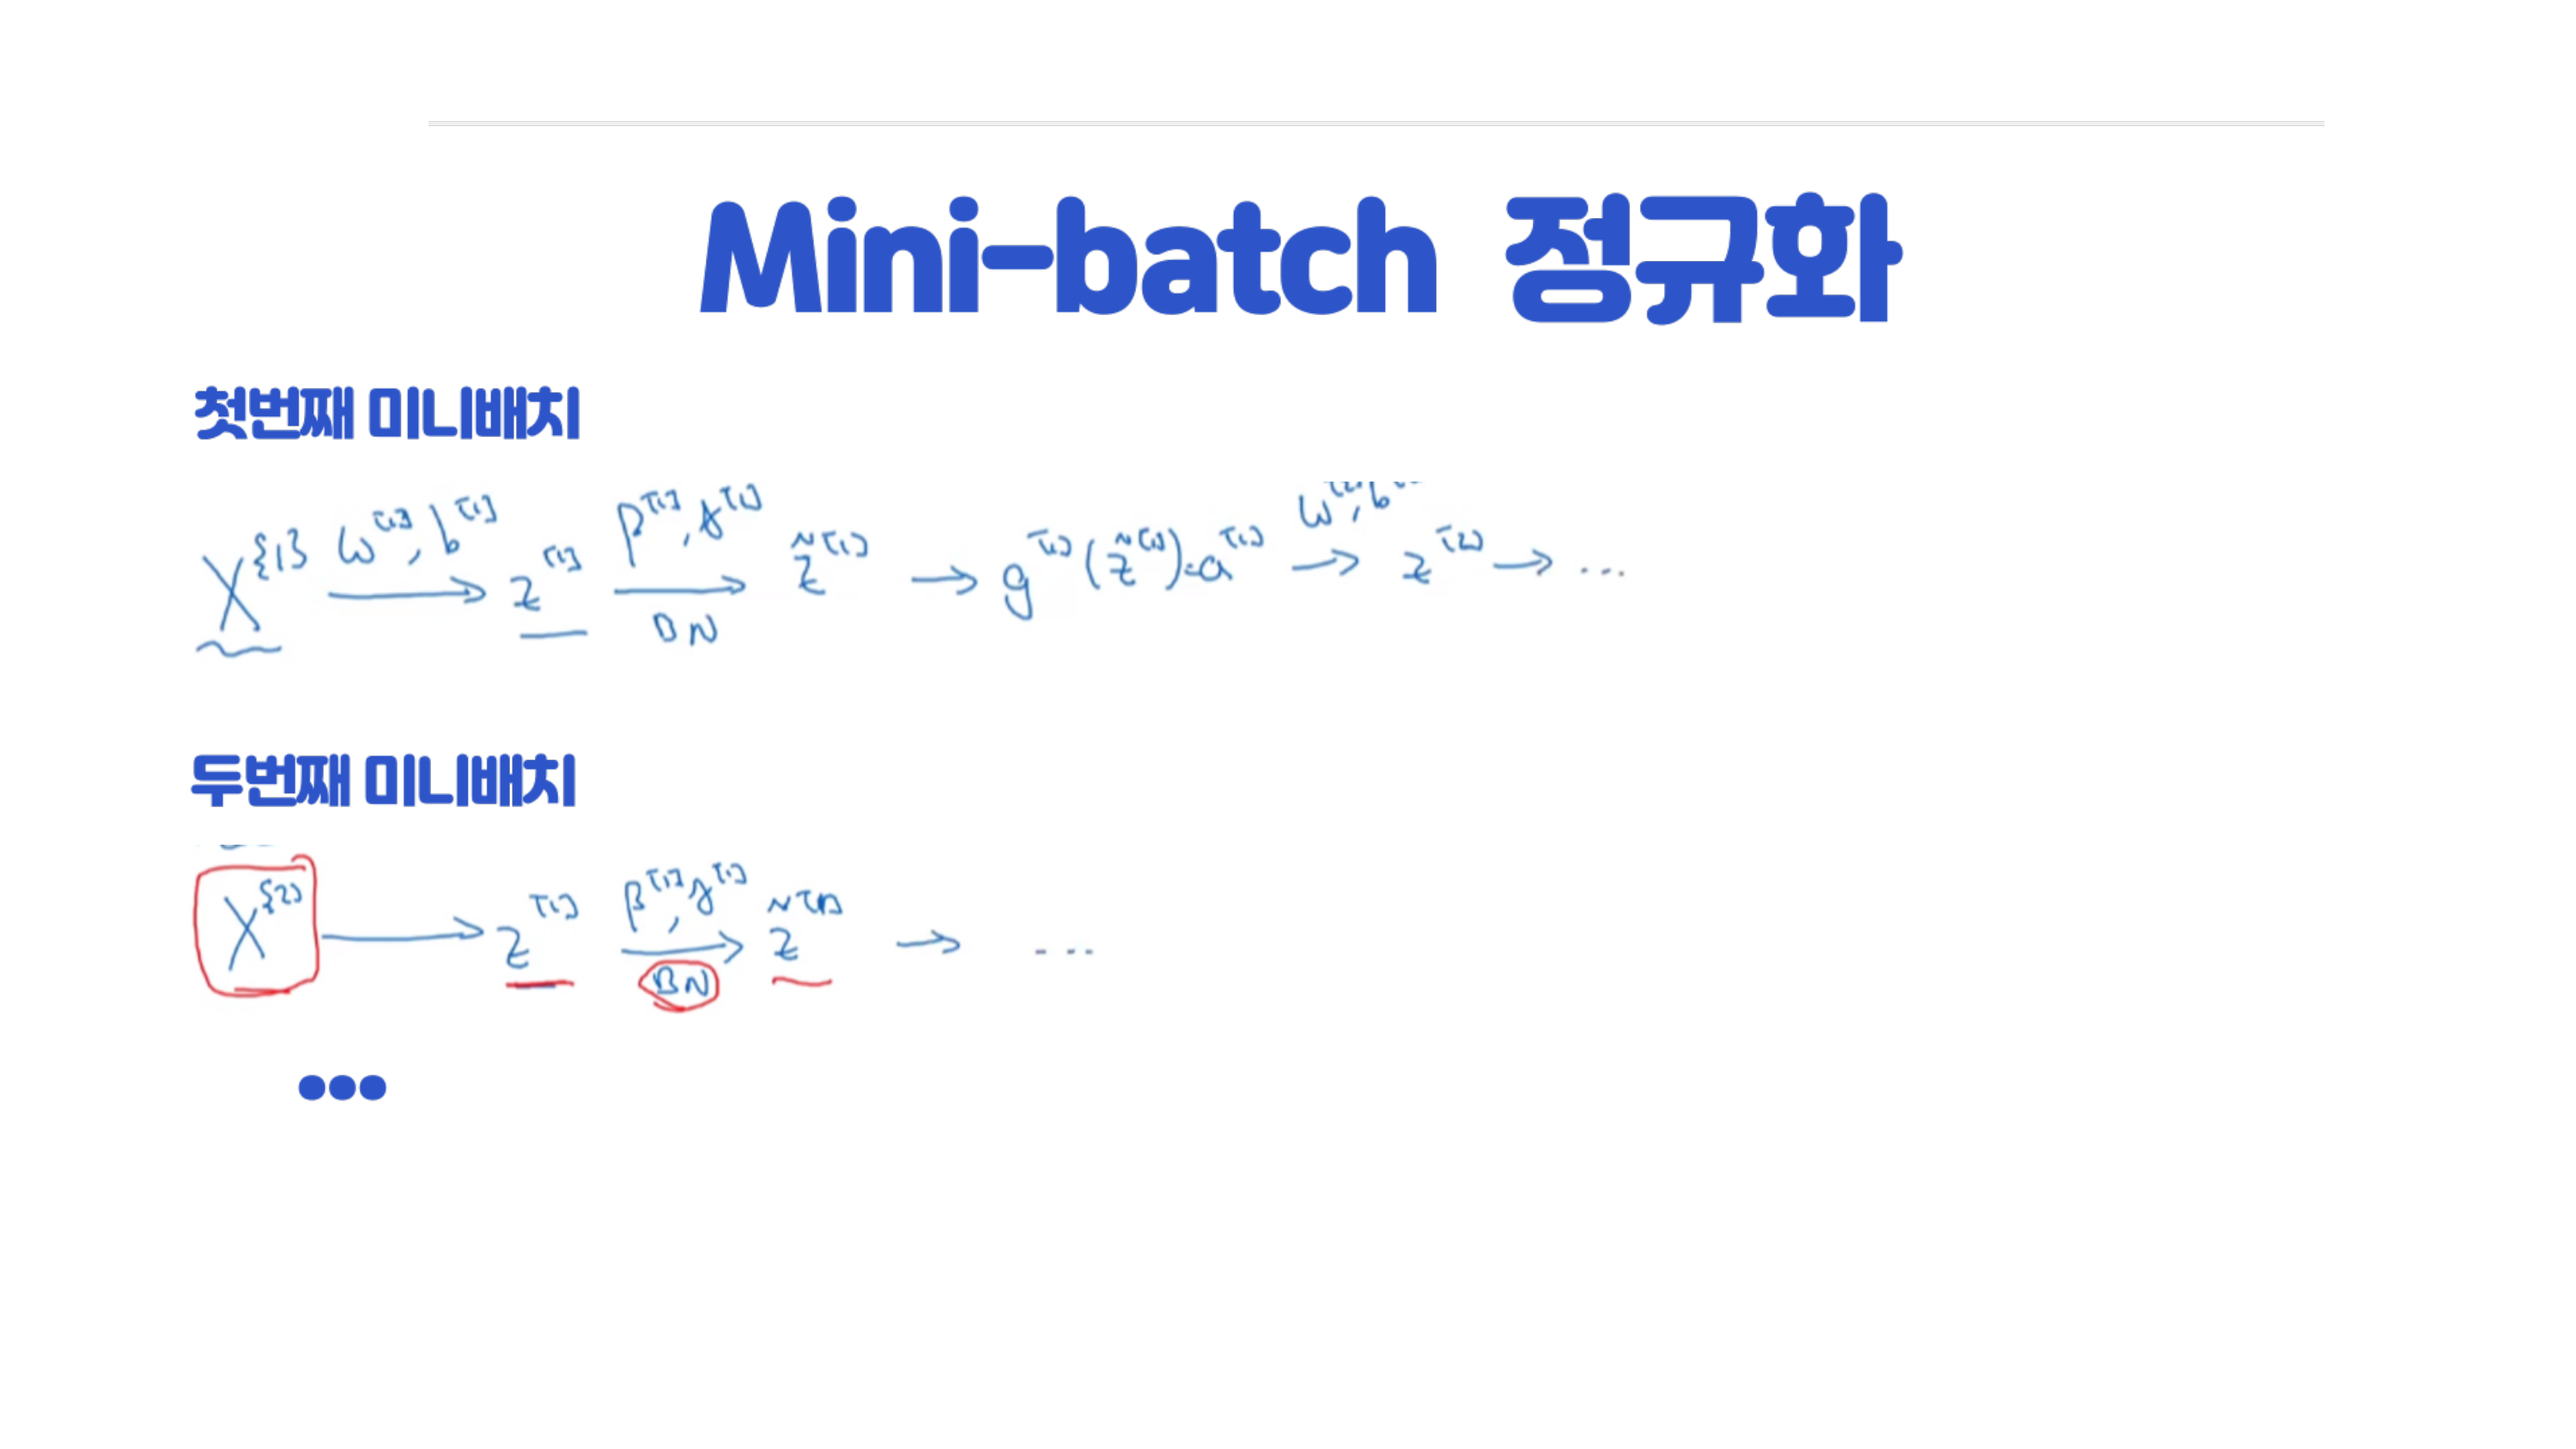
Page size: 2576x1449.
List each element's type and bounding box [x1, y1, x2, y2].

picture [170, 716, 635, 1322]
text_box [428, 118, 645, 130]
text_box [189, 879, 248, 1046]
picture [650, 94, 2043, 480]
text_box [516, 845, 1118, 1046]
text_box [193, 482, 1795, 706]
picture [174, 349, 640, 504]
text_box [2048, 118, 2325, 130]
